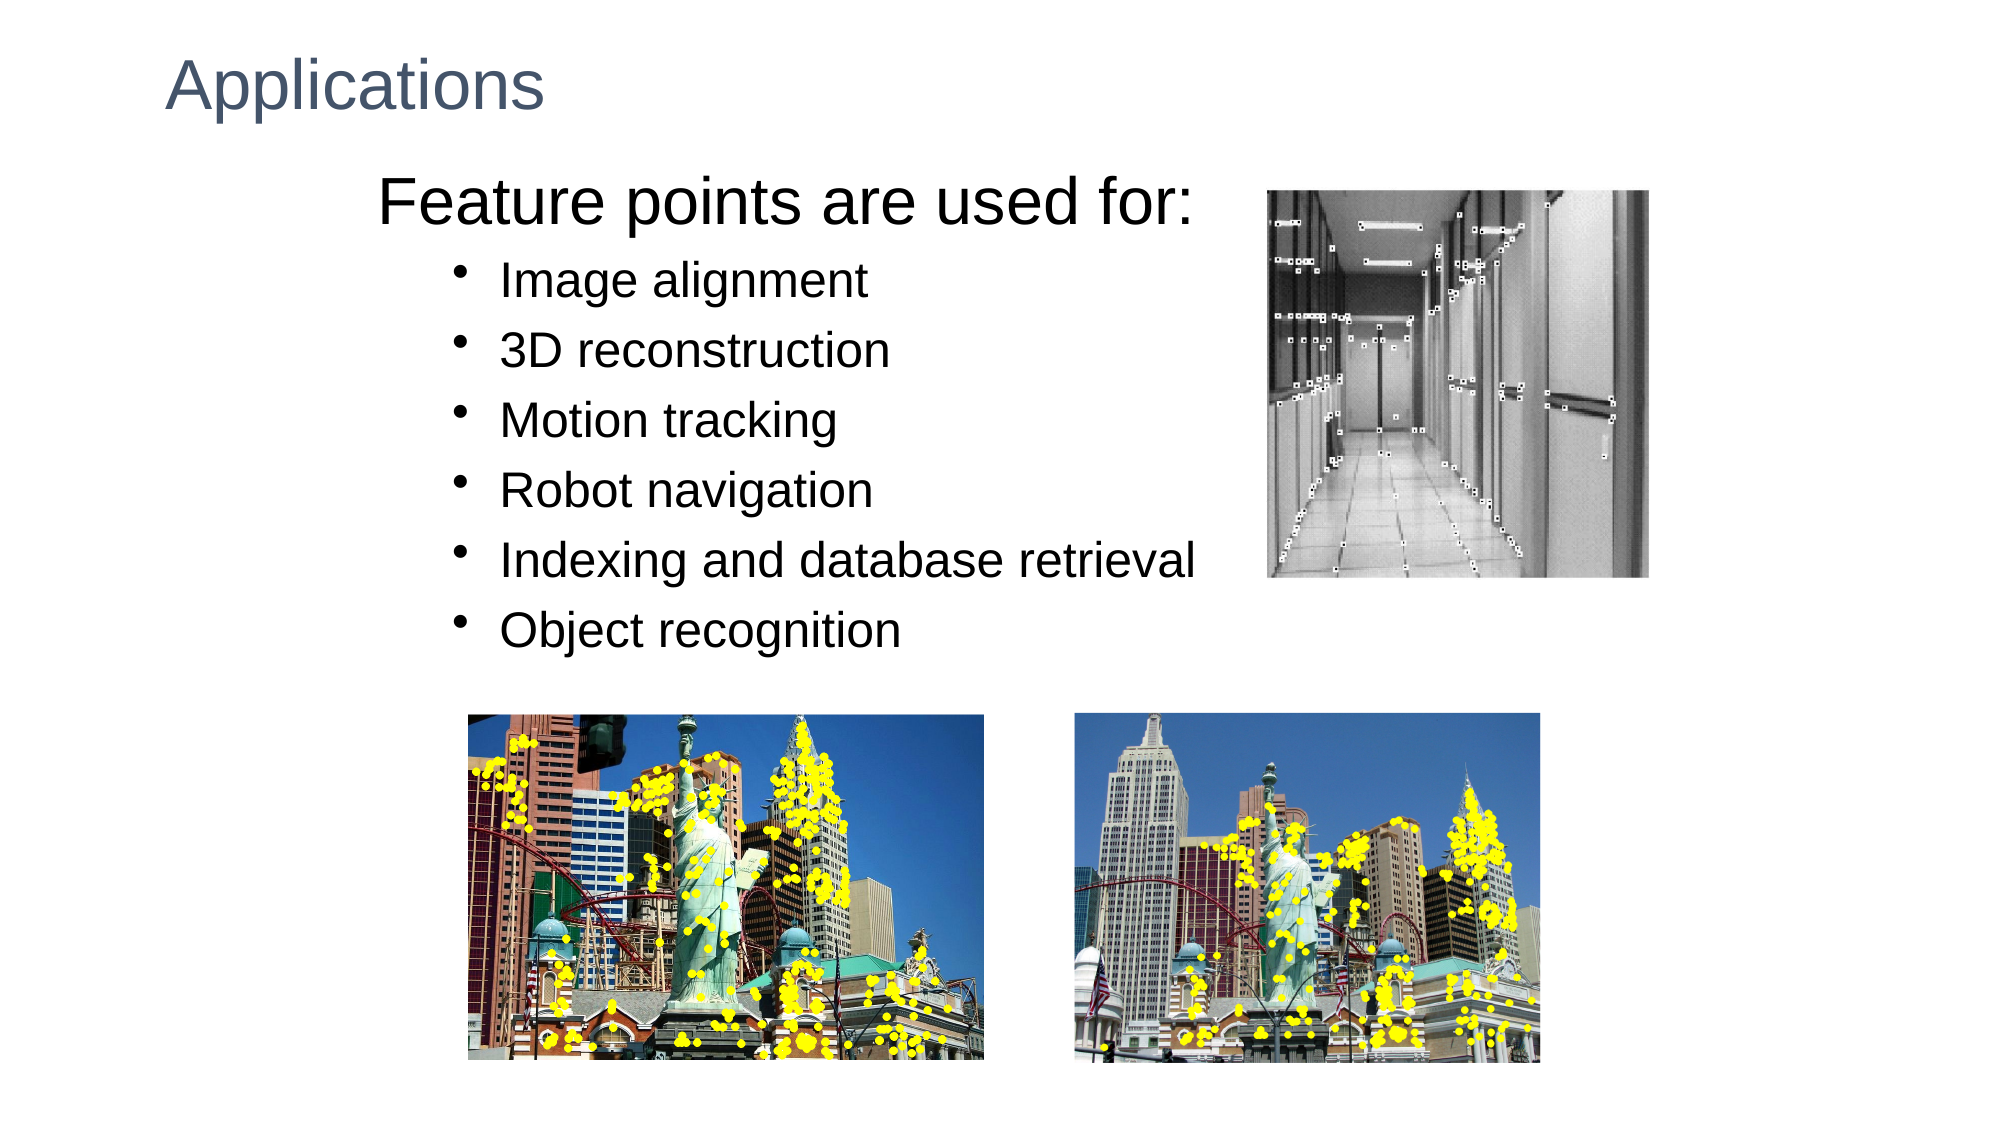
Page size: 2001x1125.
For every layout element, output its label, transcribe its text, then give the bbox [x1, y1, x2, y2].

picture [1265, 187, 1651, 581]
picture [1037, 699, 1577, 1088]
list Feature points are used for: Image alignment 3D reconstruction Motion tracking Robot navigation Indexing and database retrieval Object recognition [362, 149, 1676, 1013]
picture [426, 699, 1026, 1088]
title Applications [149, 12, 1851, 151]
